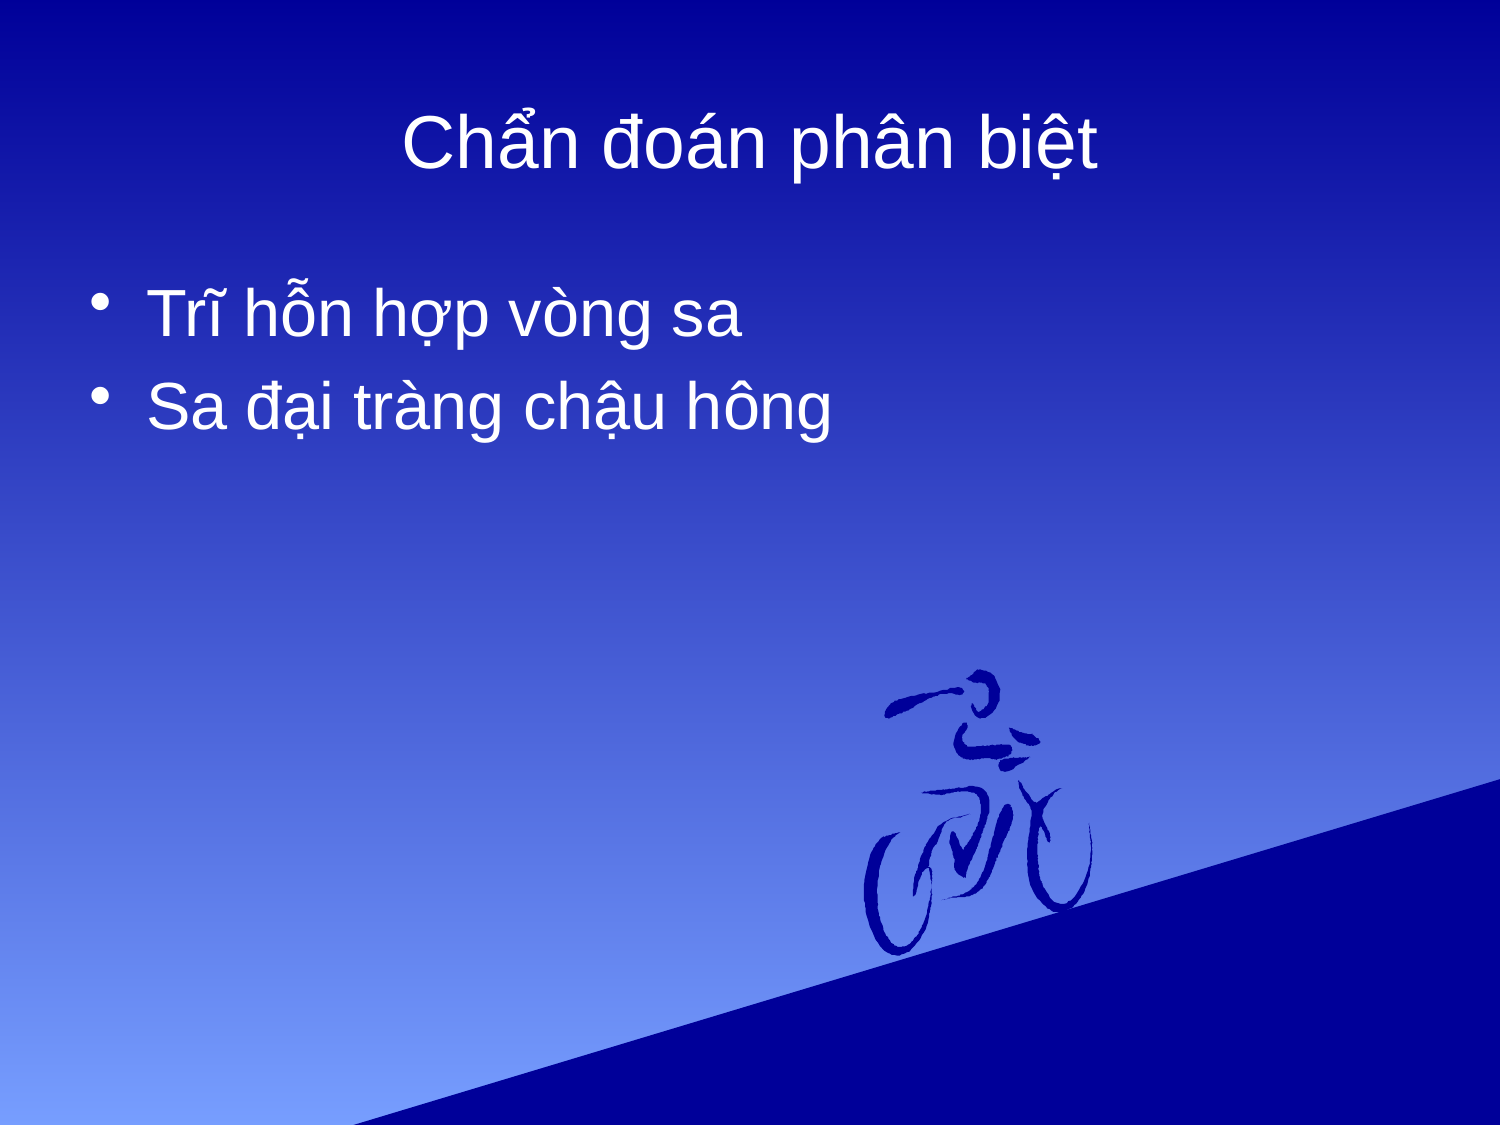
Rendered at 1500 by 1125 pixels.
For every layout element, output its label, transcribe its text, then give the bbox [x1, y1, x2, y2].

list Trĩ hỗn hợp vòng sa Sa đại tràng chậu hông [74, 262, 1426, 1006]
title Chẩn đoán phân biệt [74, 44, 1426, 233]
